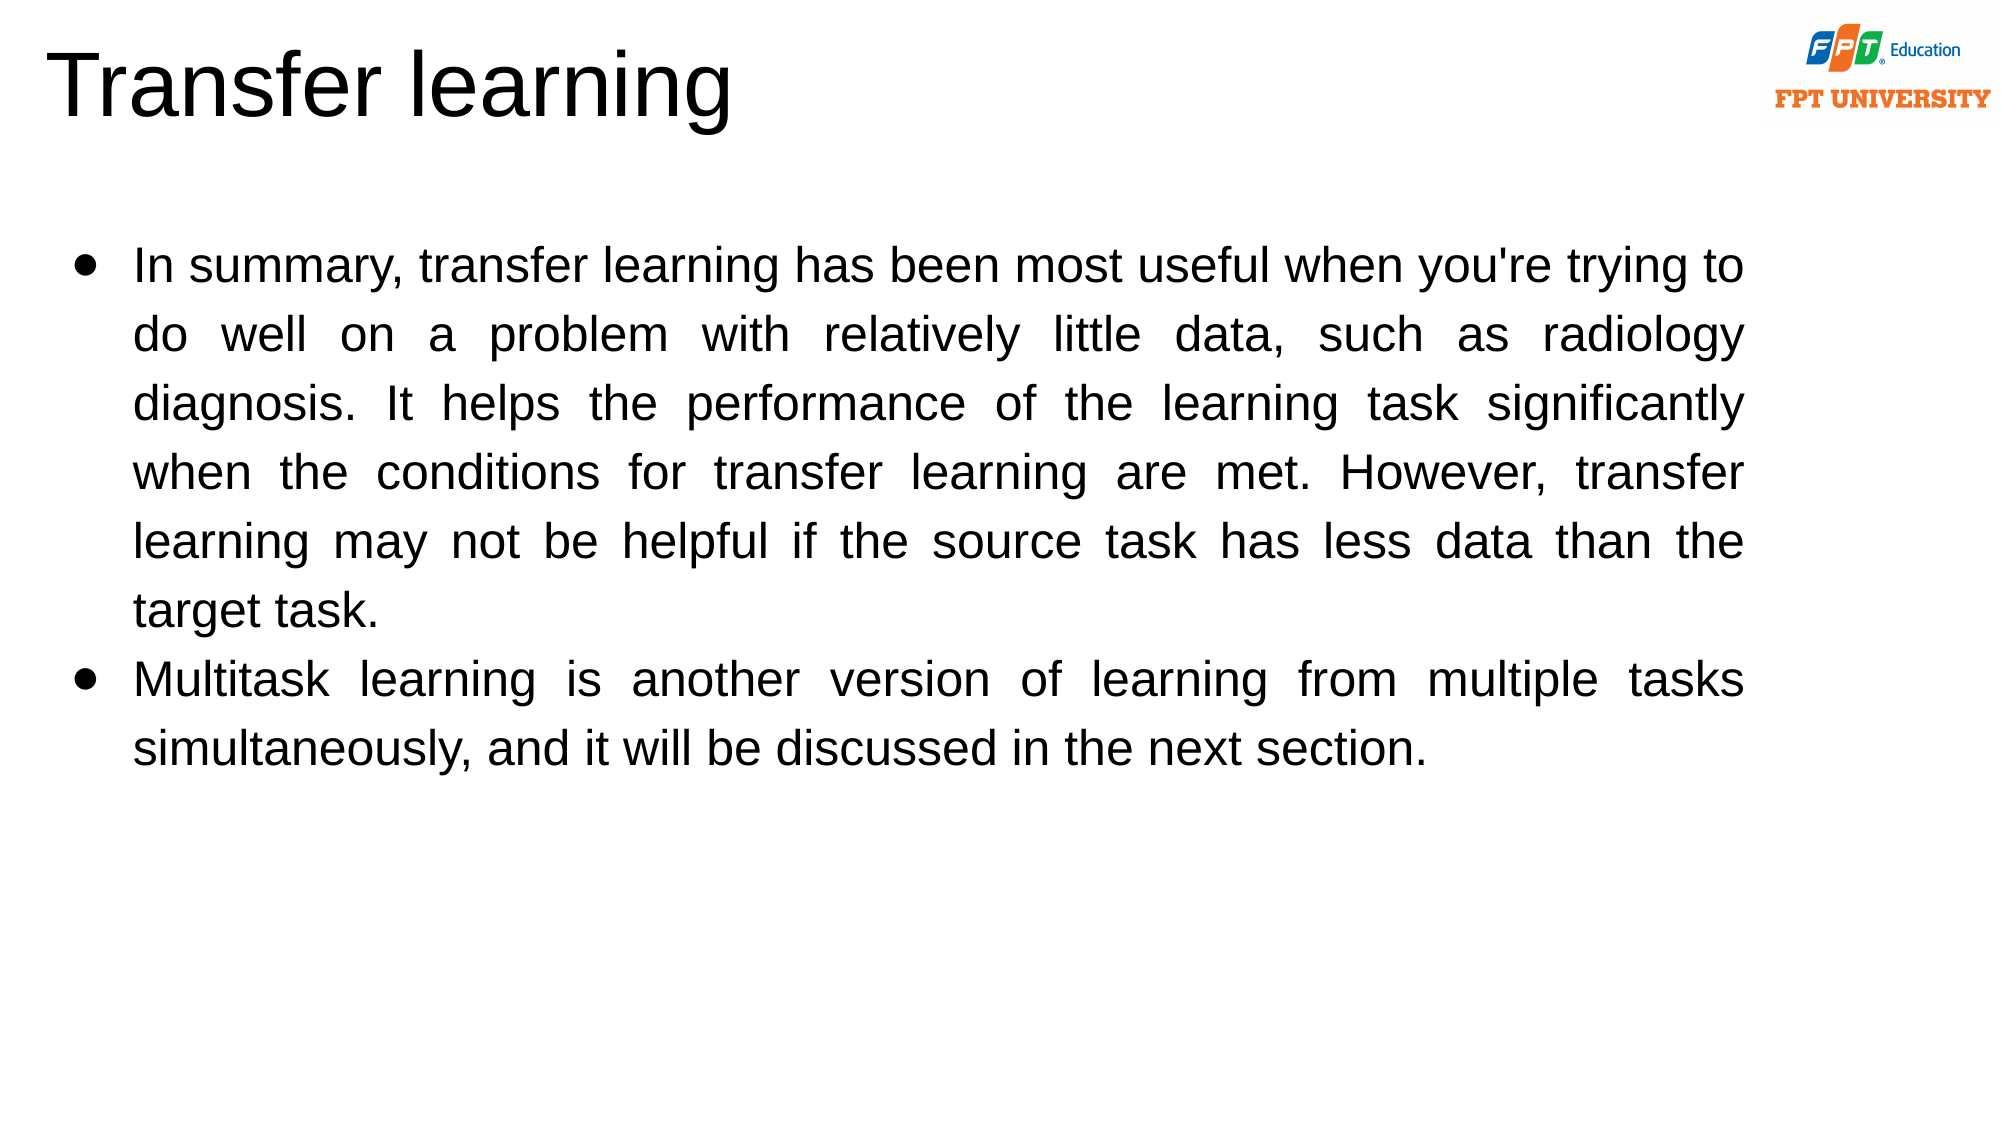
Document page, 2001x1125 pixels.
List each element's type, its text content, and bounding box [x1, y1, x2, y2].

picture [1760, 0, 1999, 131]
text_box In summary, transfer learning has been most useful when you're trying to do well on a problem with relatively little data, such as radiology diagnosis. It helps the performance of the learning task significantly when the conditions for transfer learning are met. However, transfer learning may not be helpful if the source task has less data than the target task. Multitask learning is another version of learning from multiple tasks simultaneously, and it will be discussed in the next section. [42, 208, 1761, 851]
title Transfer learning [42, 22, 798, 208]
